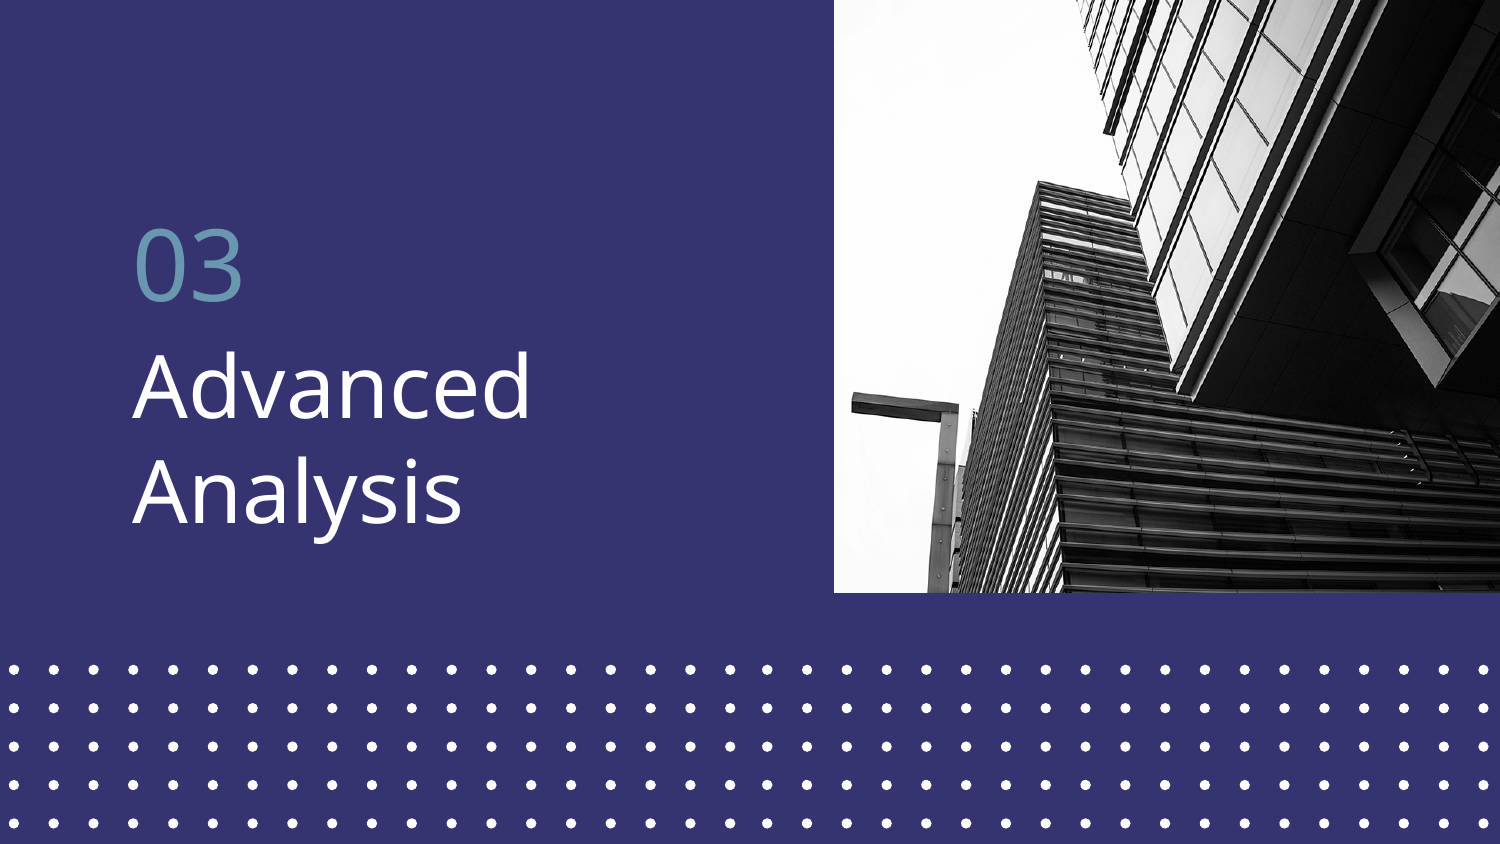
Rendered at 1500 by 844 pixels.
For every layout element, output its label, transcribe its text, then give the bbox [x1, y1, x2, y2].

title 03 [116, 207, 297, 316]
picture [833, 0, 1500, 593]
title Advanced Analysis [116, 349, 739, 523]
